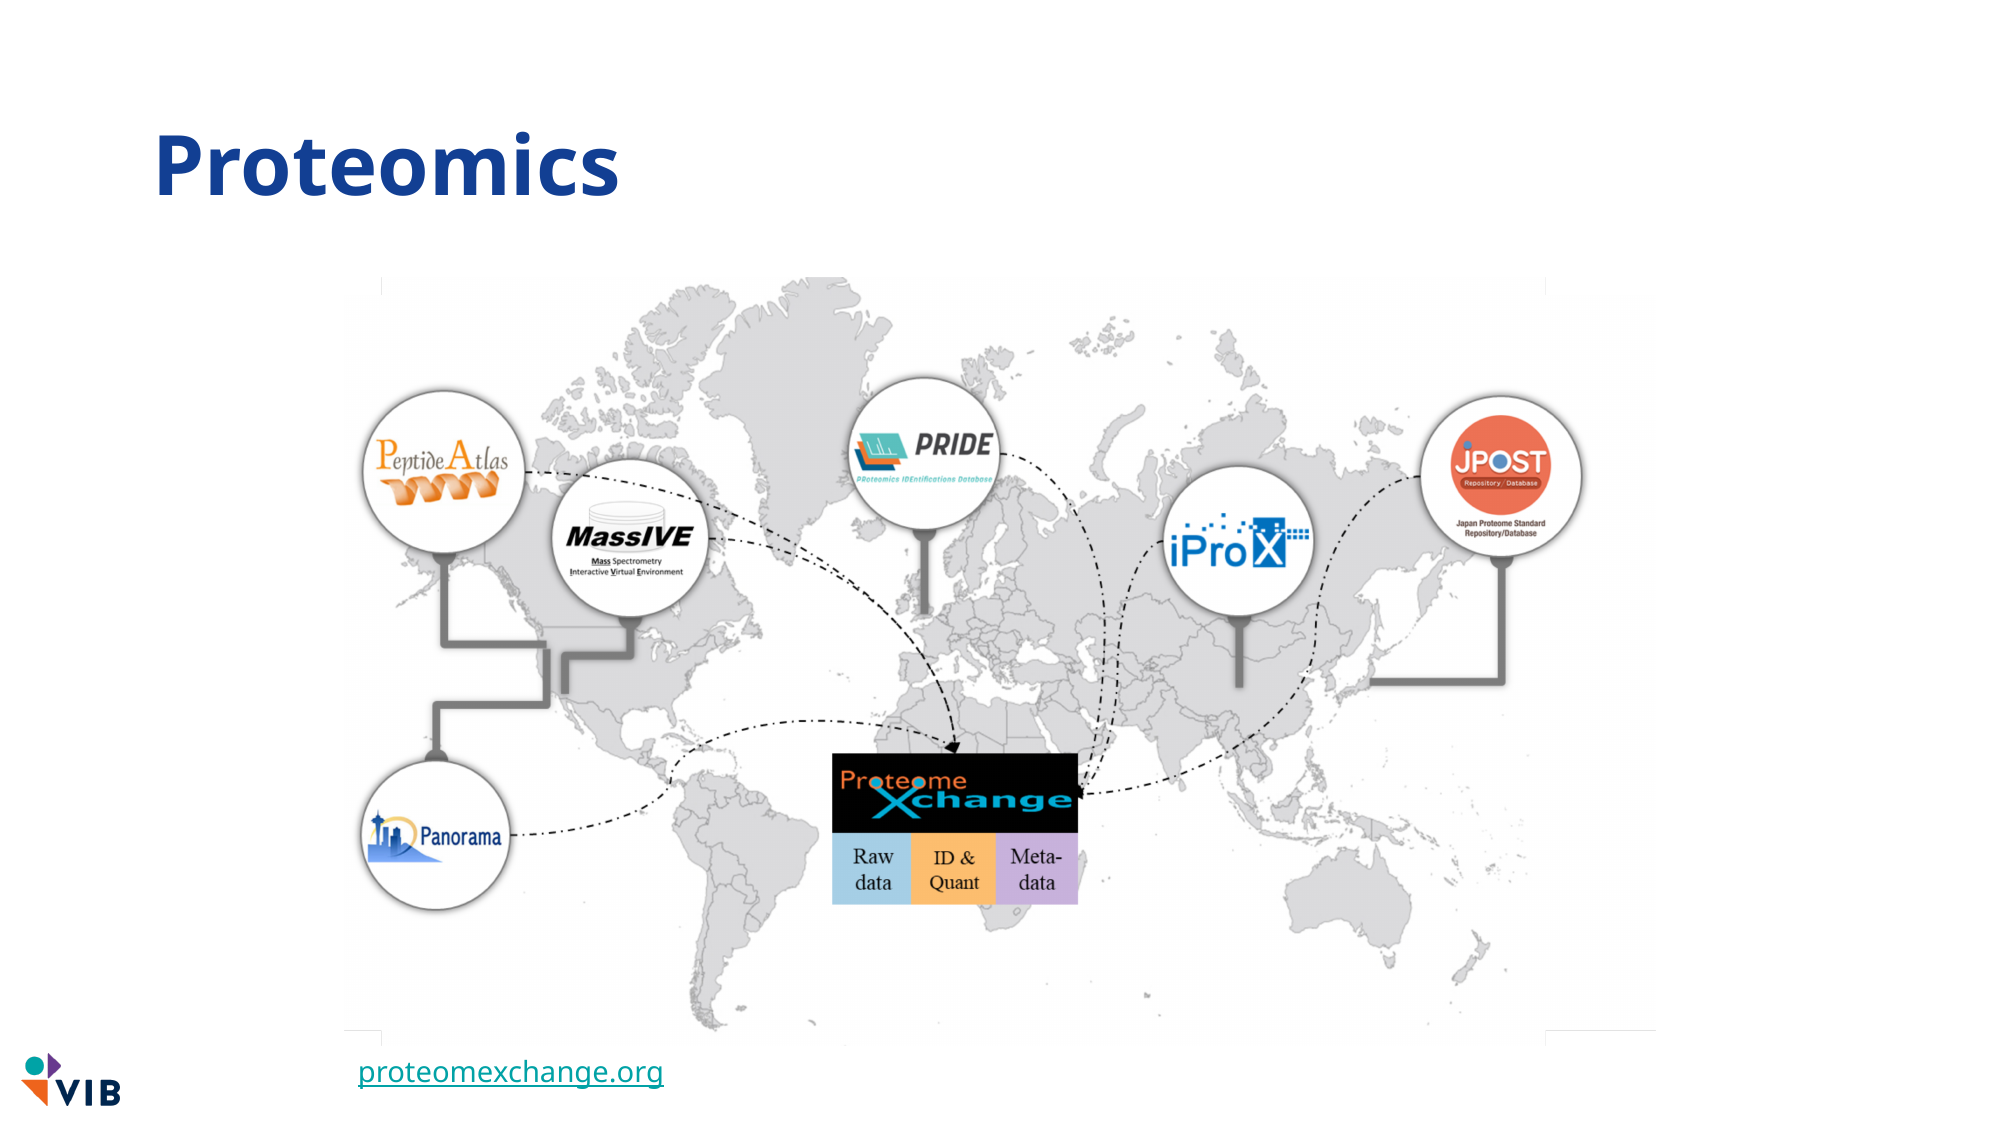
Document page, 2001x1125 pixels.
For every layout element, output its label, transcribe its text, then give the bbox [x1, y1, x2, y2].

picture [344, 276, 1656, 1047]
title Proteomics [137, 59, 1863, 278]
text_box proteomexchange.org [343, 1046, 1344, 1101]
picture [21, 1053, 120, 1106]
